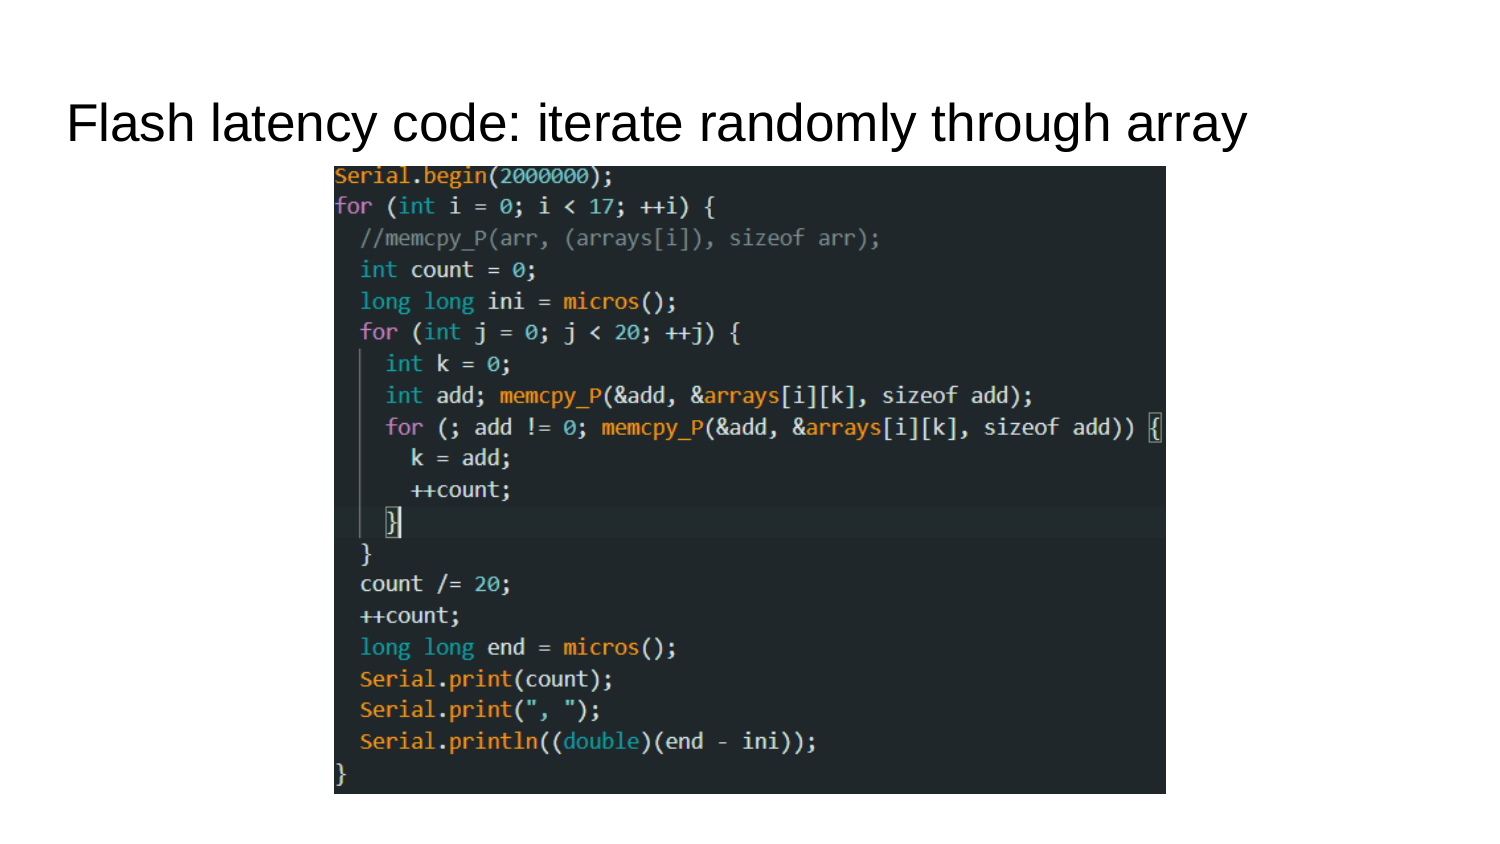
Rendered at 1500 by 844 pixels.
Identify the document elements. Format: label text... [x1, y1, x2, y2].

picture [333, 166, 1167, 794]
title Flash latency code: iterate randomly through array [51, 72, 1449, 167]
